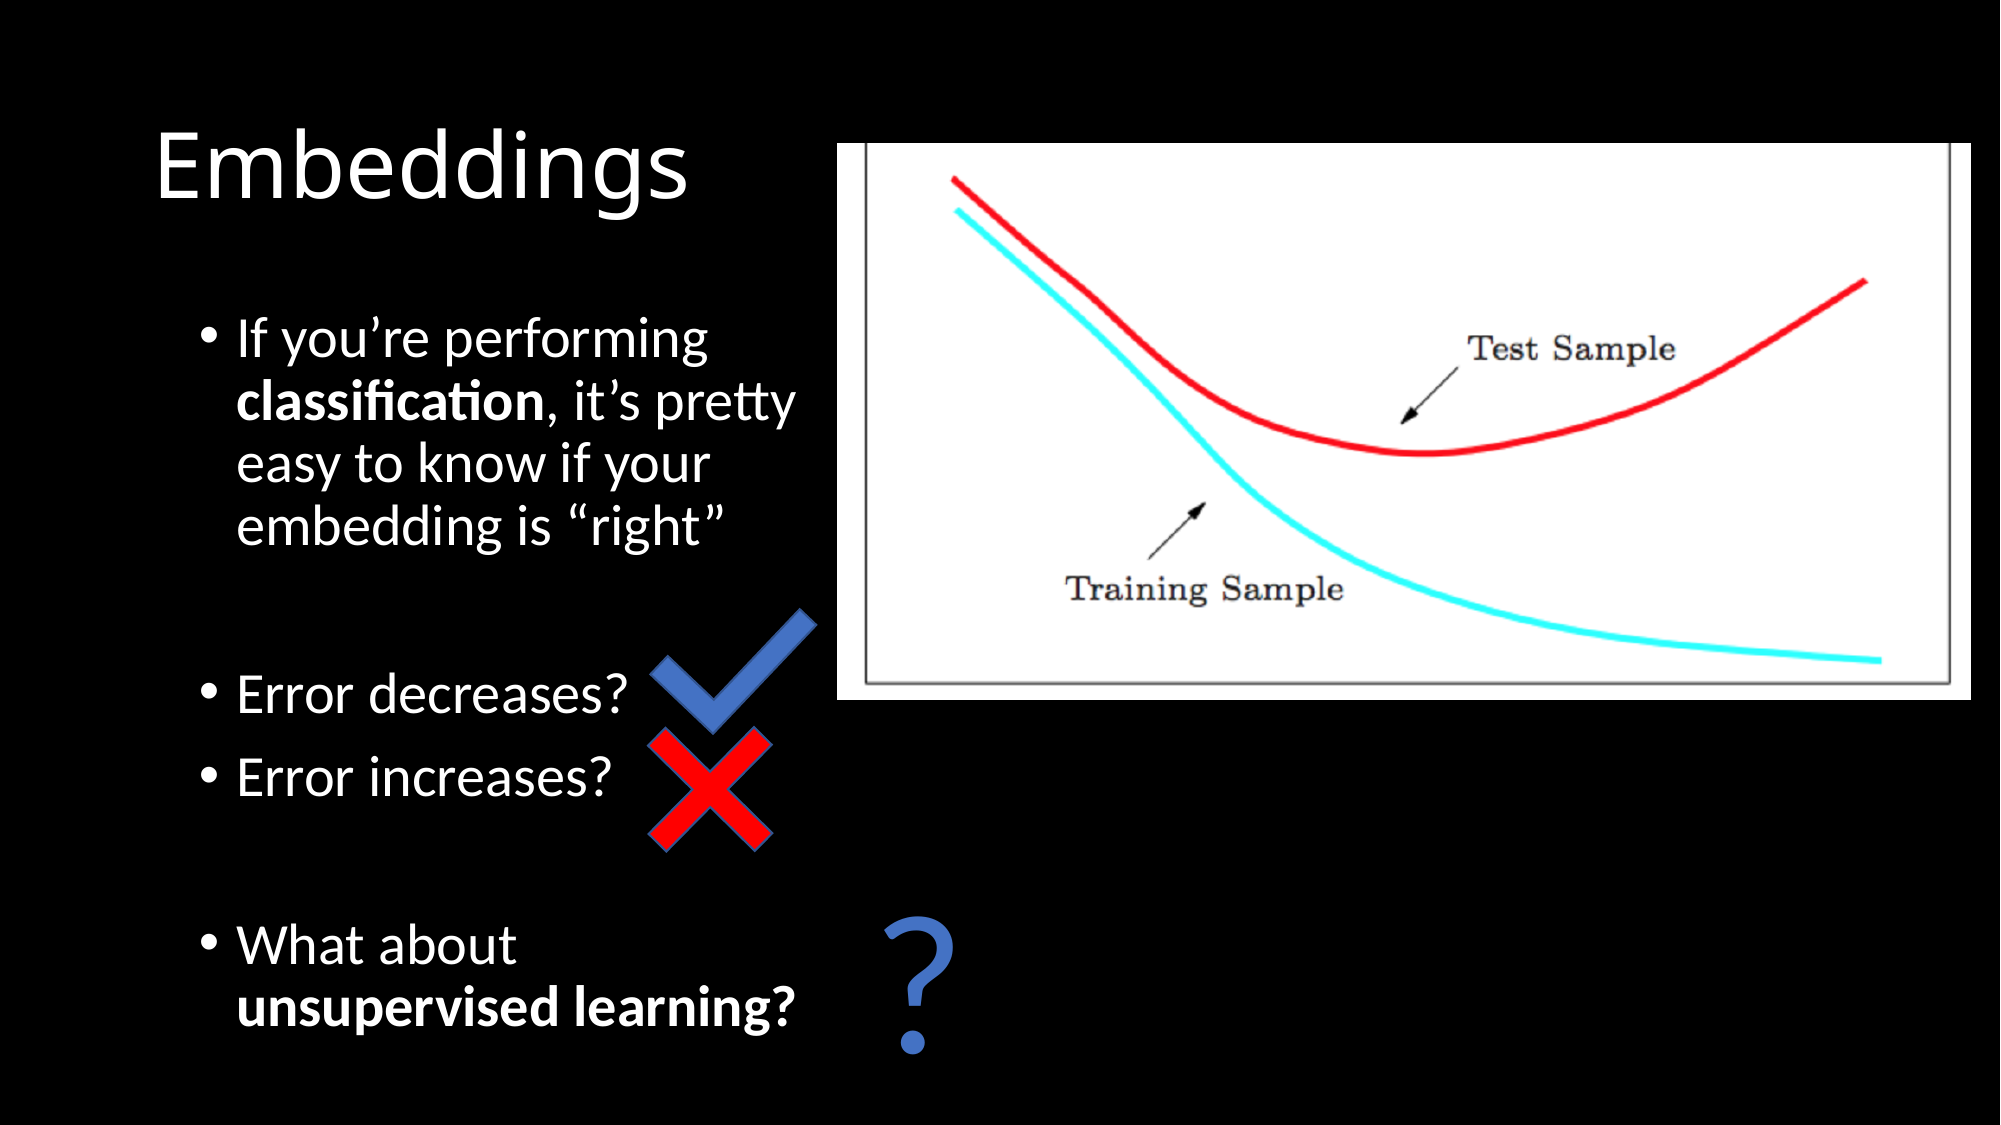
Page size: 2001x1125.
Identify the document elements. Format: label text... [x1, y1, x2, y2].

text_box ? [857, 845, 980, 1101]
text_box [646, 725, 774, 853]
picture [837, 143, 1971, 700]
list If you’re performing classification, it’s pretty easy to know if your embedding is “right” Error decreases? Error increases? What about unsupervised learning? [183, 299, 861, 1125]
text_box [648, 607, 818, 736]
title Embeddings [137, 59, 1863, 278]
